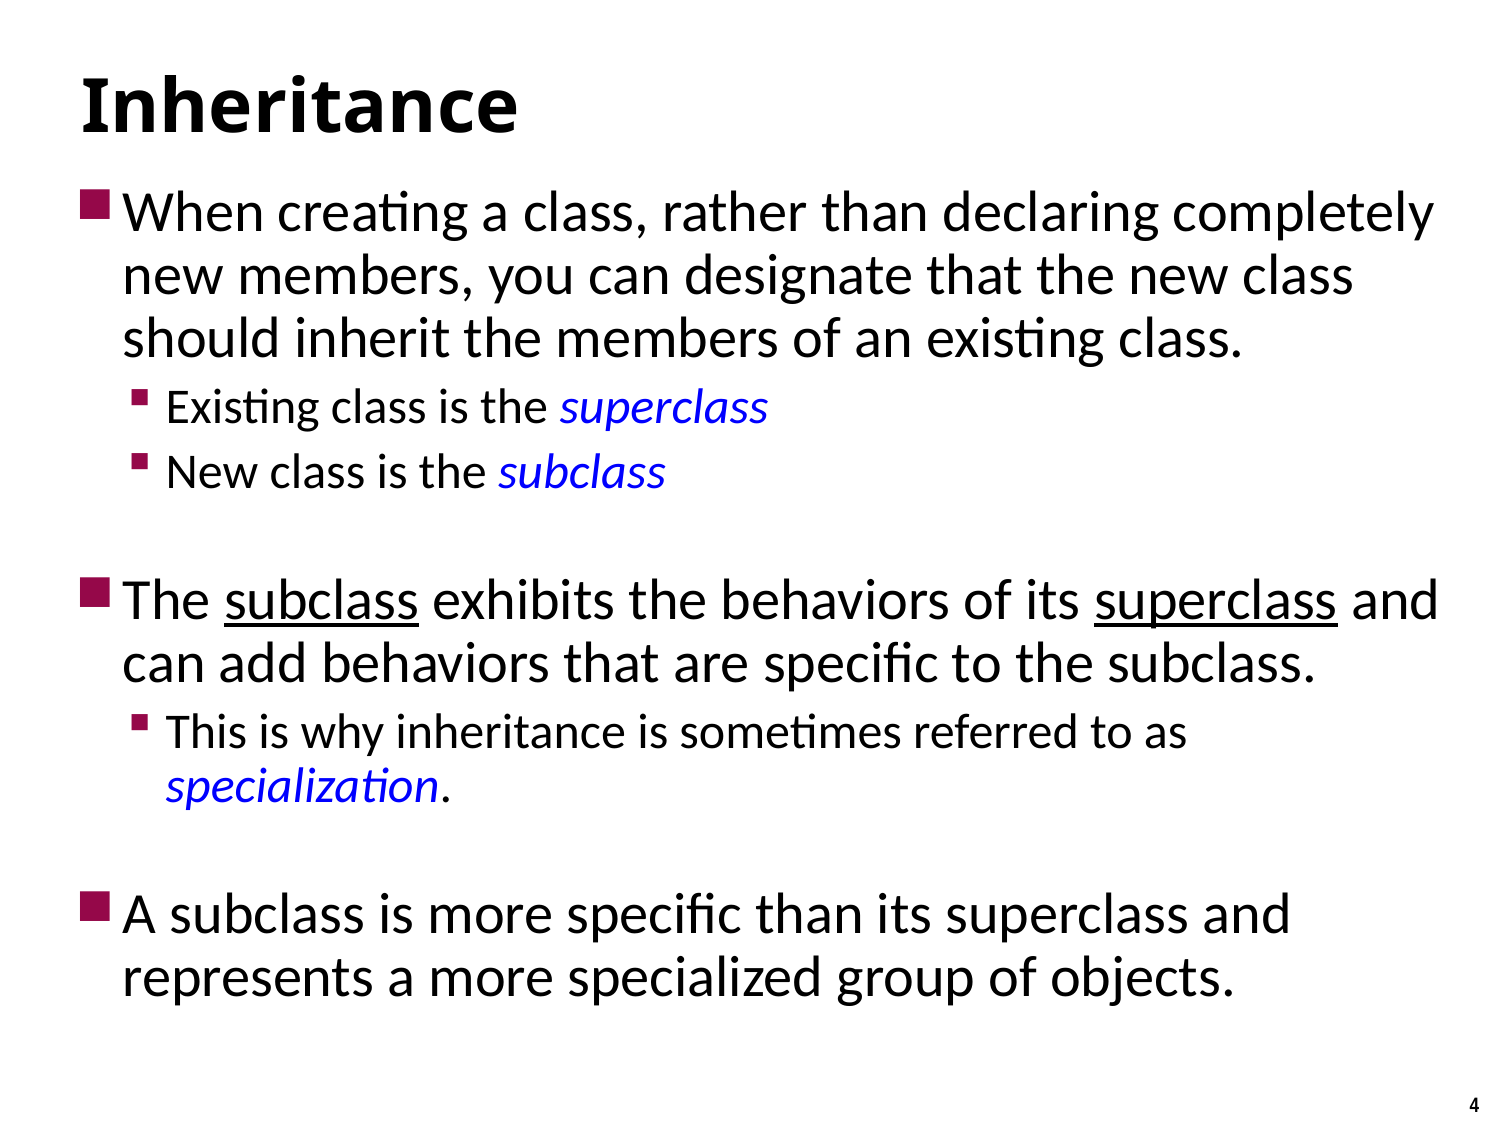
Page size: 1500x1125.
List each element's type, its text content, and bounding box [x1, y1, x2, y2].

list When creating a class, rather than declaring completely new members, you can designate that the new class should inherit the members of an existing class. Existing class is the superclass New class is the subclass The subclass exhibits the behaviors of its superclass and can add behaviors that are specific to the subclass. This is why inheritance is sometimes referred to as specialization. A subclass is more specific than its superclass and represents a more specialized group of objects. [74, 174, 1488, 1092]
title Inheritance [74, 12, 1438, 174]
